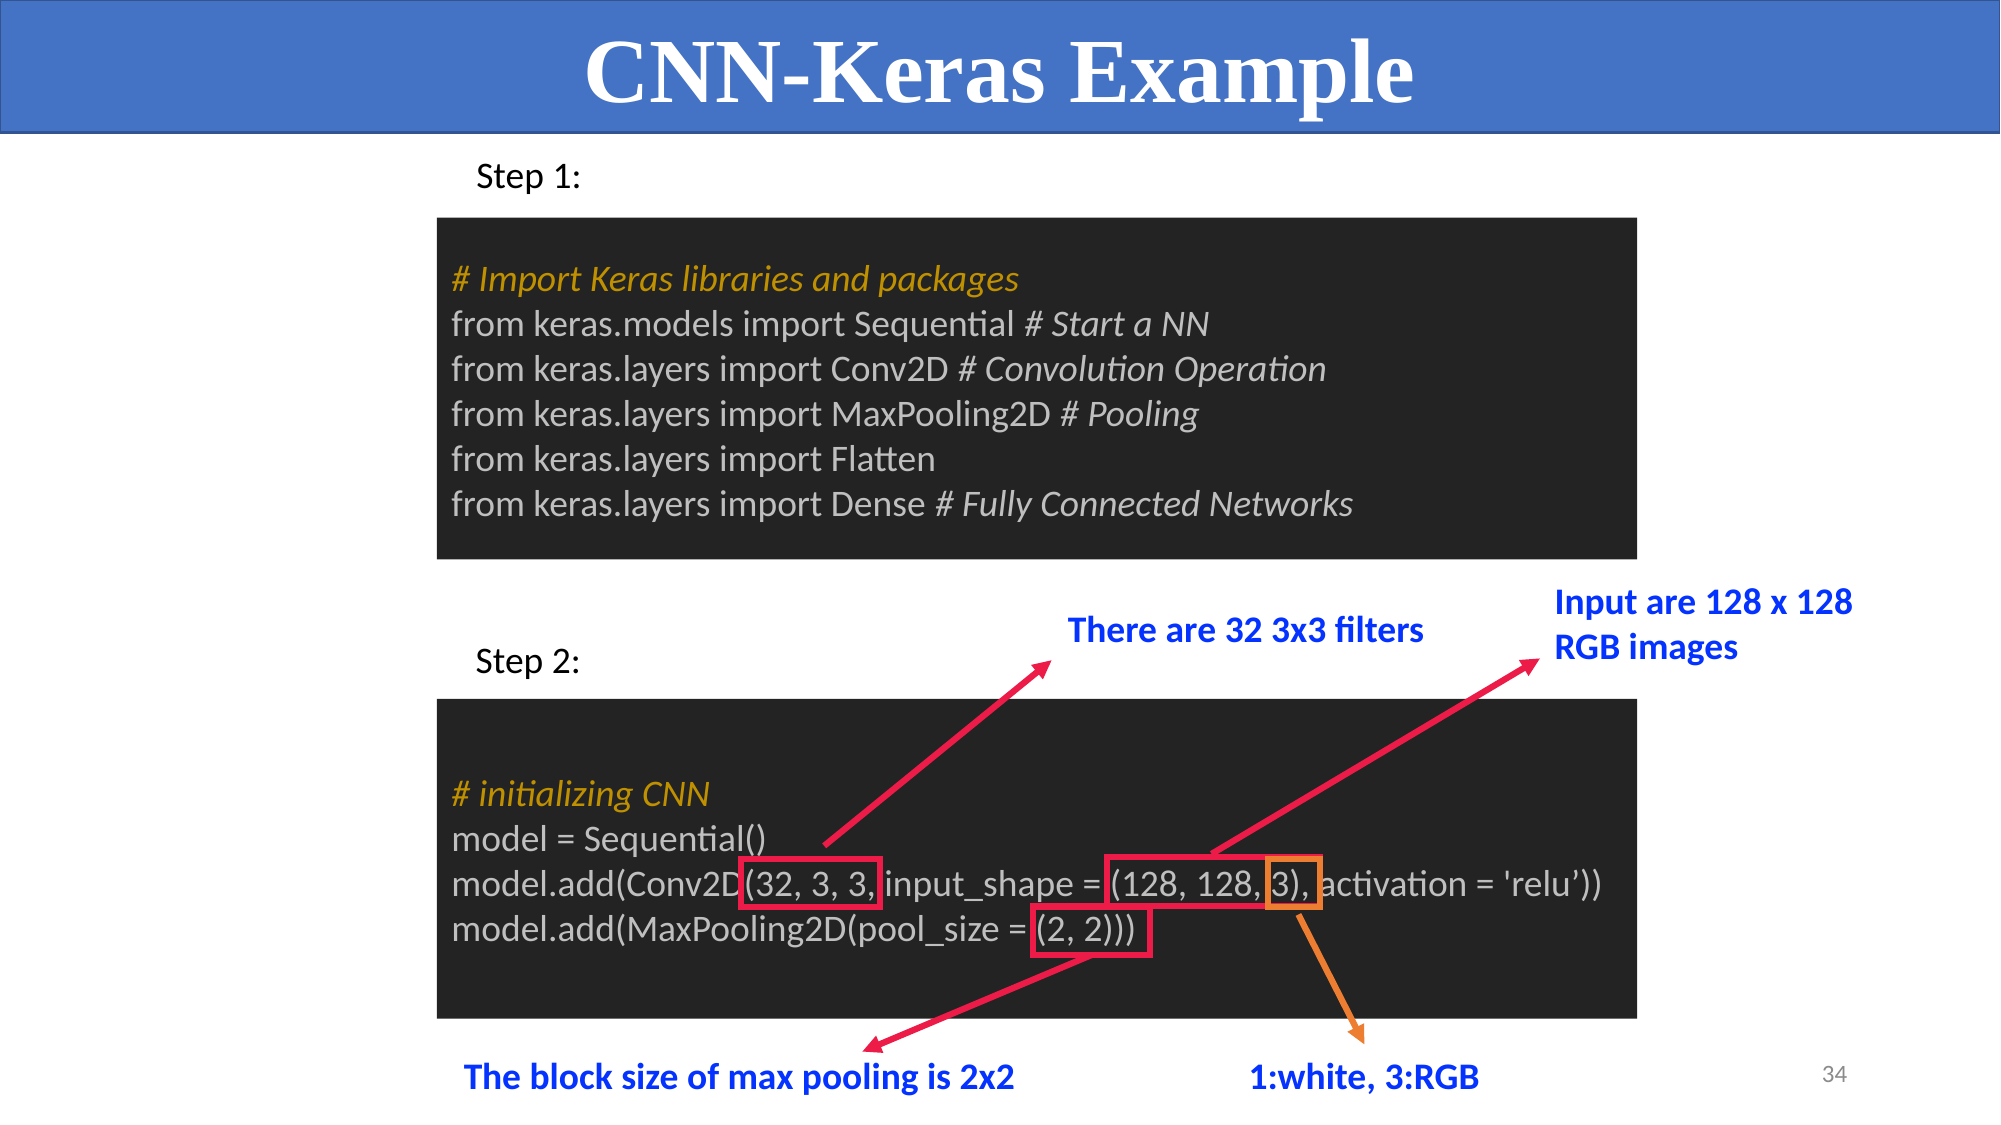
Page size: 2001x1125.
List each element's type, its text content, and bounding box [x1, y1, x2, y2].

text_box Step 1: [461, 143, 597, 203]
text_box [1106, 856, 1321, 907]
text_box CNN-Keras Example [0, 0, 2000, 134]
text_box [1298, 914, 1365, 1045]
text_box Step 2: [460, 628, 597, 689]
slide_number 34 [1412, 1042, 1863, 1103]
text_box [740, 858, 881, 908]
text_box There are 32 3x3 filters [1053, 597, 1440, 658]
text_box # initializing CNN model = Sequential() model.add(Conv2D(32, 3, 3, input_shape = (128, 128, 3), activation = 'relu’)) model.add(MaxPooling2D(pool_size = (2, 2))) [436, 698, 1212, 1020]
text_box 1:white, 3:RGB [1233, 1044, 1495, 1104]
text_box [1267, 858, 1321, 908]
text_box [1032, 906, 1151, 956]
text_box # Import Keras libraries and packages from keras.models import Sequential # Start a NN from keras.layers import Conv2D # Convolution Operation from keras.layers import MaxPooling2D # Pooling from keras.layers import Flatten from keras.layers import Dense # Fully Connected Networks [436, 217, 1638, 560]
text_box # initializing CNN model = Sequential() model.add(Conv2D(32, 3, 3, input_shape = (128, 128, 3), activation = 'relu’)) model.add(MaxPooling2D(pool_size = (2, 2))) [1092, 698, 1638, 1020]
text_box The block size of max pooling is 2x2 [448, 1044, 1031, 1104]
text_box Input are 128 x 128 RGB images [1539, 569, 1882, 674]
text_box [1211, 658, 1540, 854]
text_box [824, 660, 1052, 846]
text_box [862, 955, 1092, 1052]
